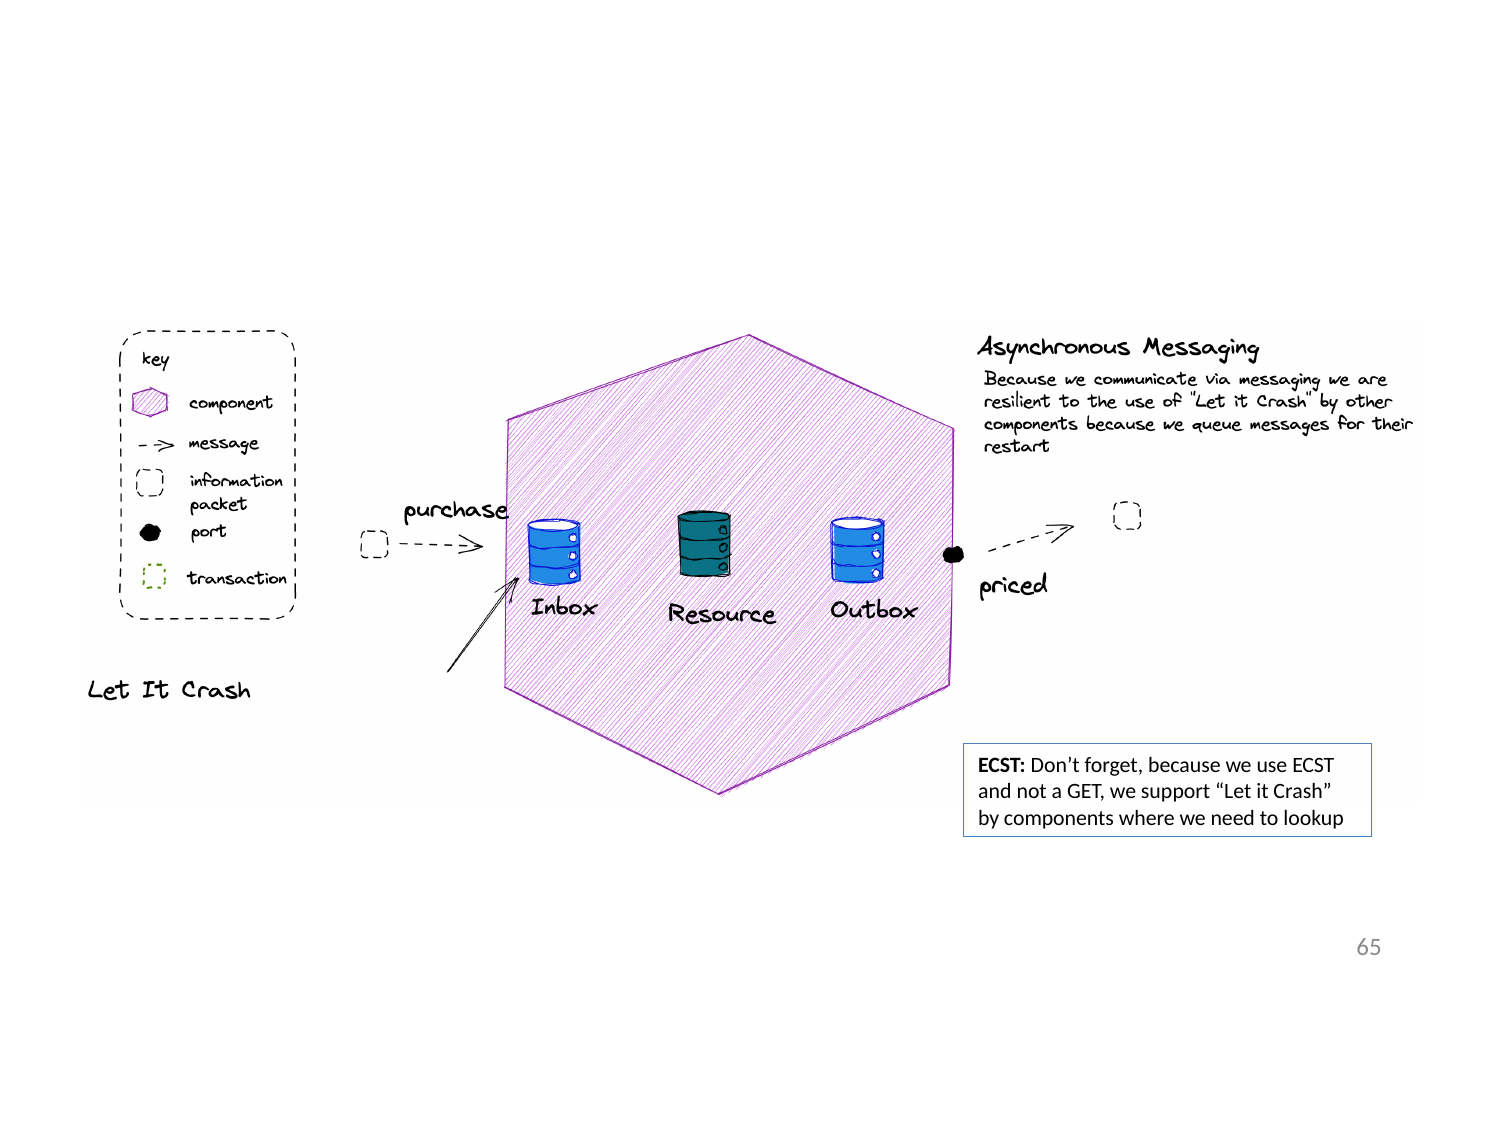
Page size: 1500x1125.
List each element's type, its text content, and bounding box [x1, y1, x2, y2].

text_box ECST: Don’t forget, because we use ECST and not a GET, we support “Let it Crash” by components where we need to lookup [963, 810, 1372, 837]
slide_number 65 [1059, 922, 1397, 968]
picture [78, 322, 1422, 803]
